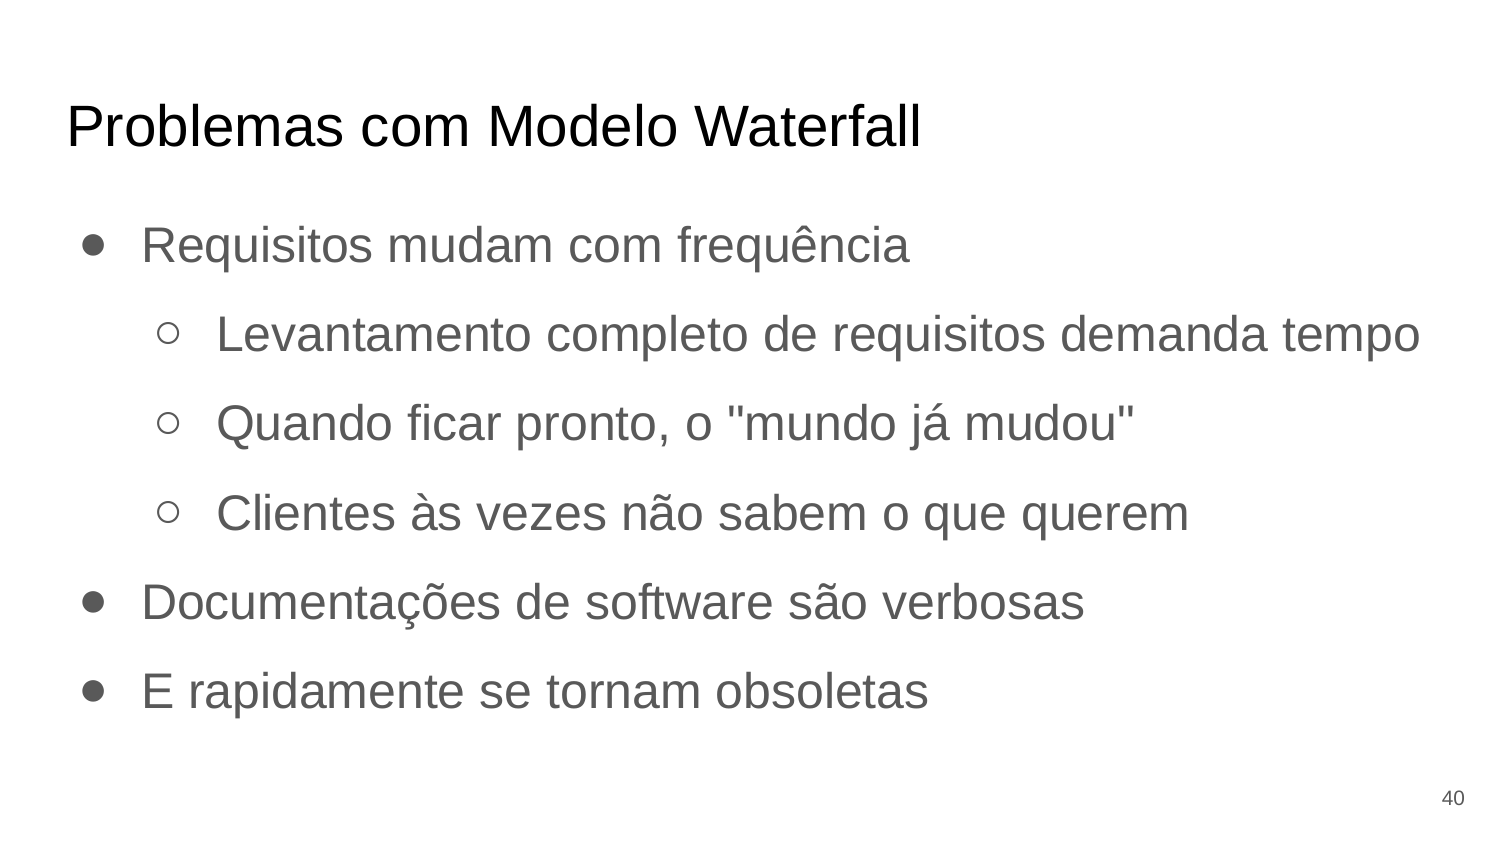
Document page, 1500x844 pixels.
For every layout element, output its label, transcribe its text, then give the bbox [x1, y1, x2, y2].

list Requisitos mudam com frequência Levantamento completo de requisitos demanda tempo Quando ficar pronto, o "mundo já mudou" Clientes às vezes não sabem o que querem Documentações de software são verbosas E rapidamente se tornam obsoletas [51, 189, 1449, 750]
slide_number 40 [1389, 764, 1480, 830]
title Problemas com Modelo Waterfall [51, 72, 1449, 167]
